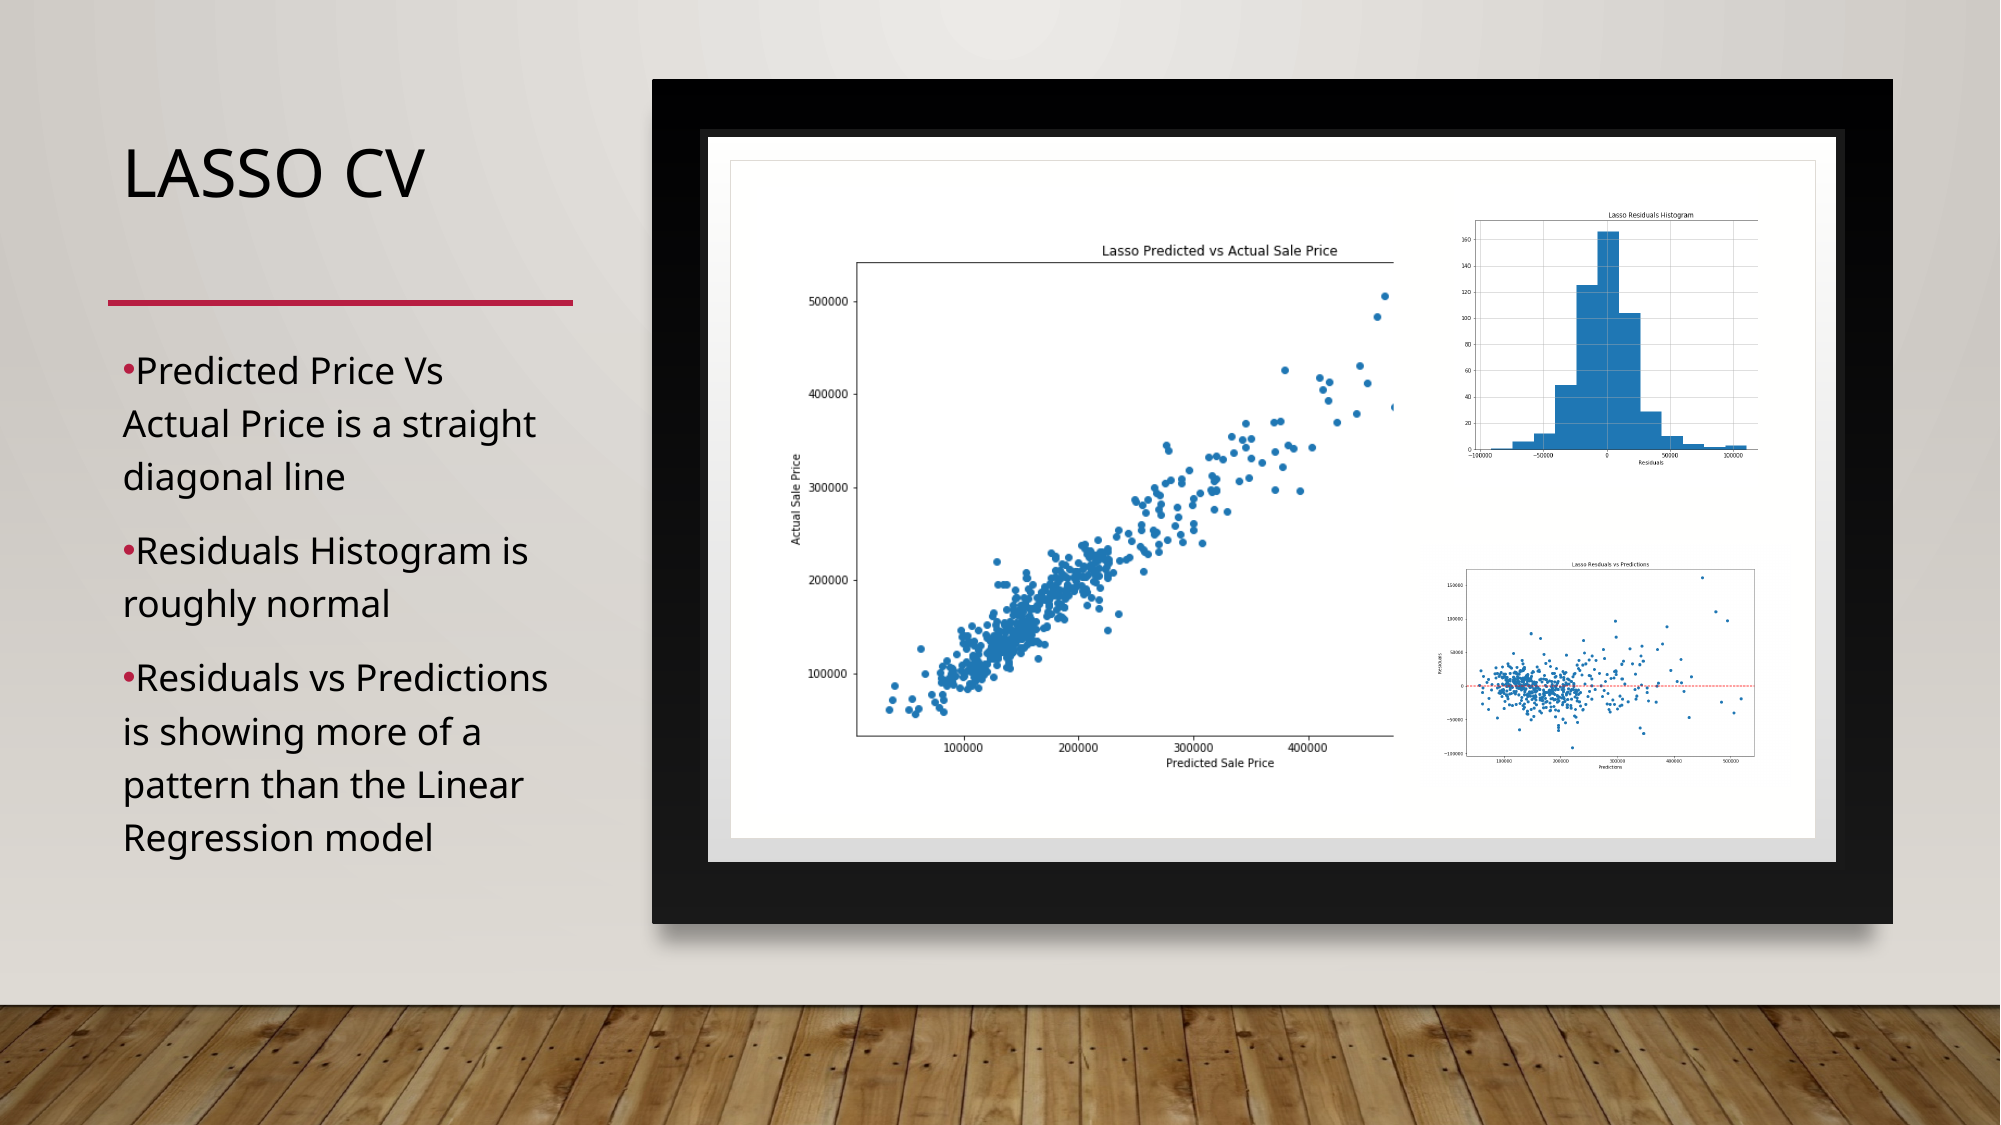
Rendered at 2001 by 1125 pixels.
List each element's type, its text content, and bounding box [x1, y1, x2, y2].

picture [0, 1006, 2000, 1125]
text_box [652, 78, 1894, 924]
list Predicted Price Vs Actual Price is a straight diagonal line Residuals Histogram is roughly normal Residuals vs Predictions is showing more of a pattern than the Linear Regression model [107, 330, 572, 870]
picture [1420, 544, 1791, 787]
picture [1453, 184, 1758, 487]
text_box [0, 330, 2000, 1004]
text_box [0, 0, 2000, 330]
title Lasso CV [107, 131, 573, 302]
picture [756, 187, 1394, 815]
